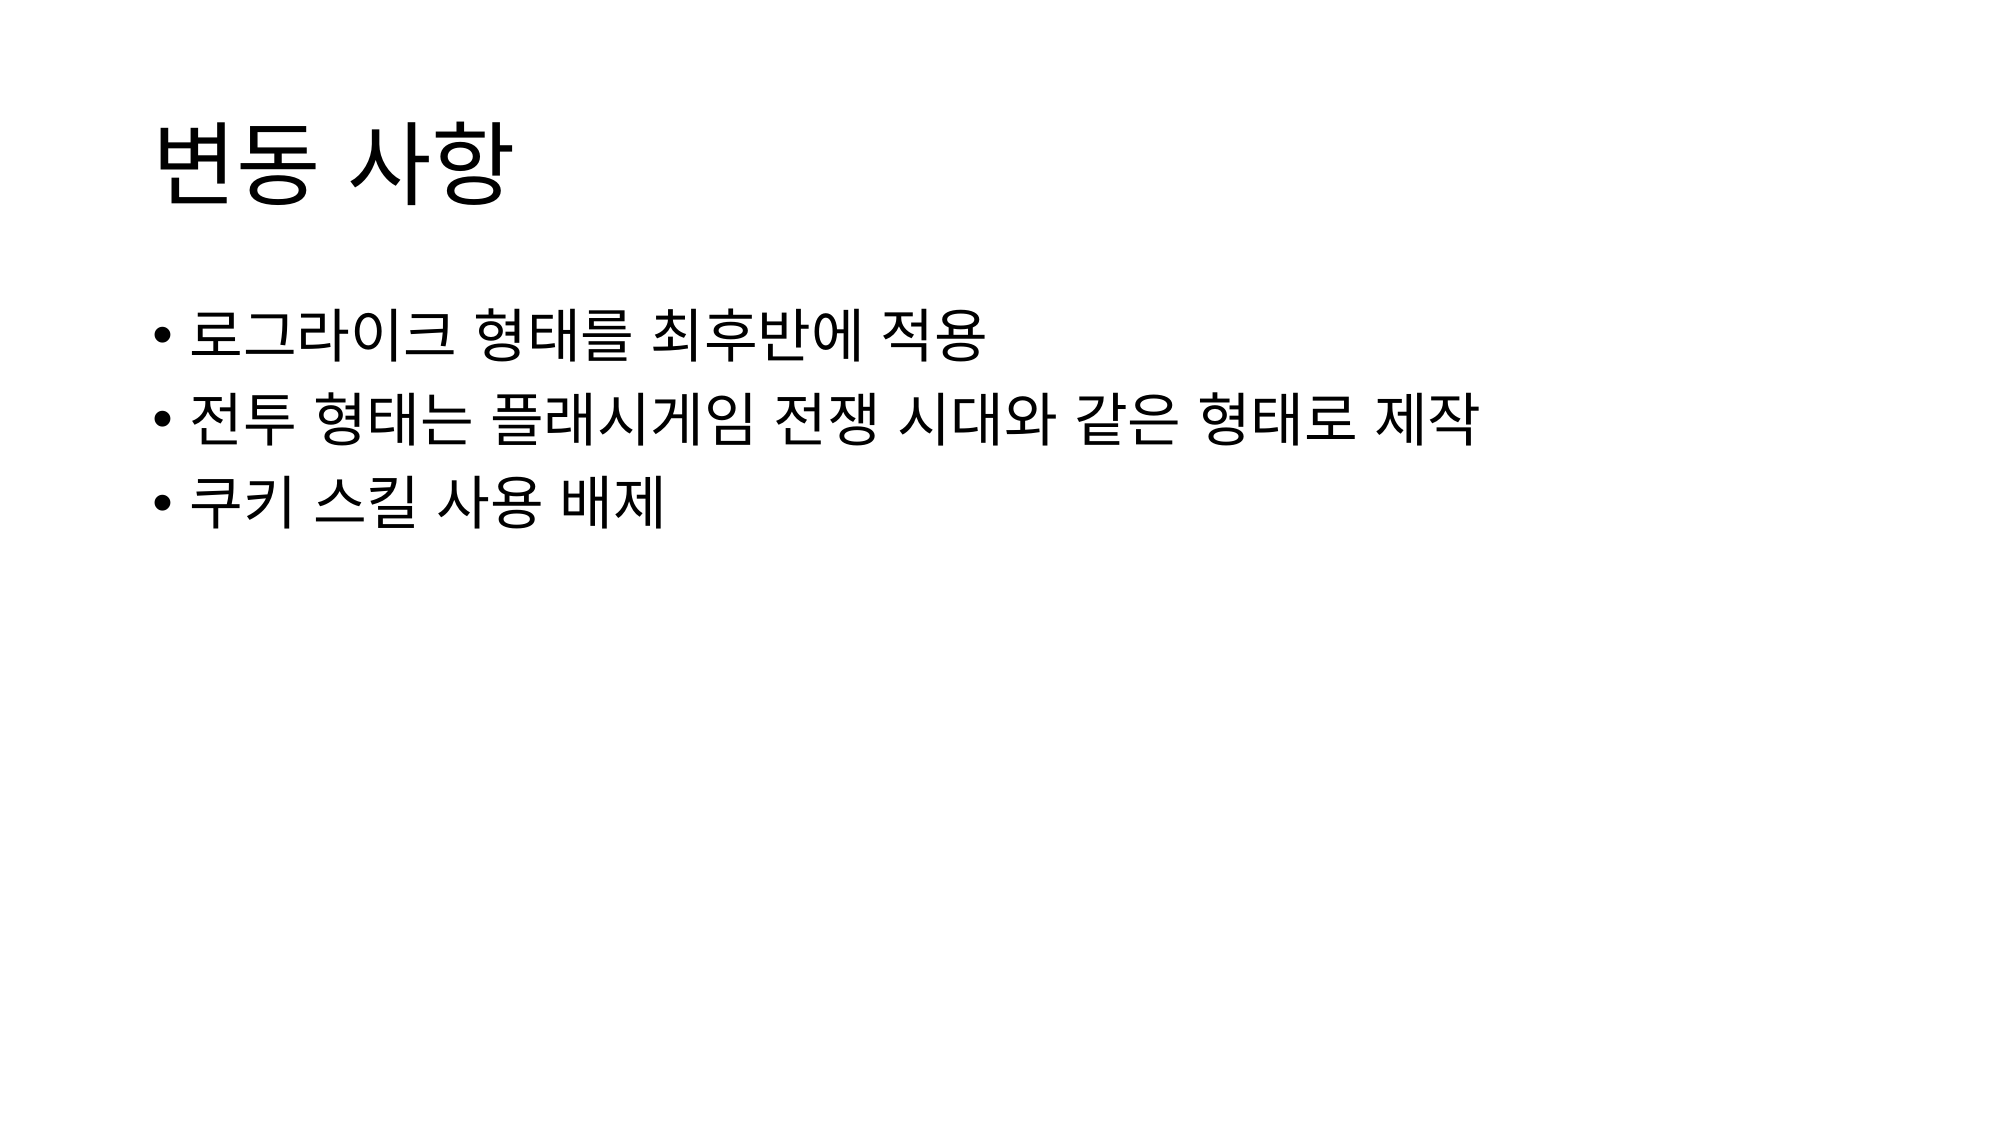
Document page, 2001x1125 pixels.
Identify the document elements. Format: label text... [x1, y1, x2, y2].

title 변동 사항 [137, 59, 1863, 278]
list 로그라이크 형태를 최후반에 적용 전투 형태는 플래시게임 전쟁 시대와 같은 형태로 제작 쿠키 스킬 사용 배제 [137, 299, 1863, 1014]
